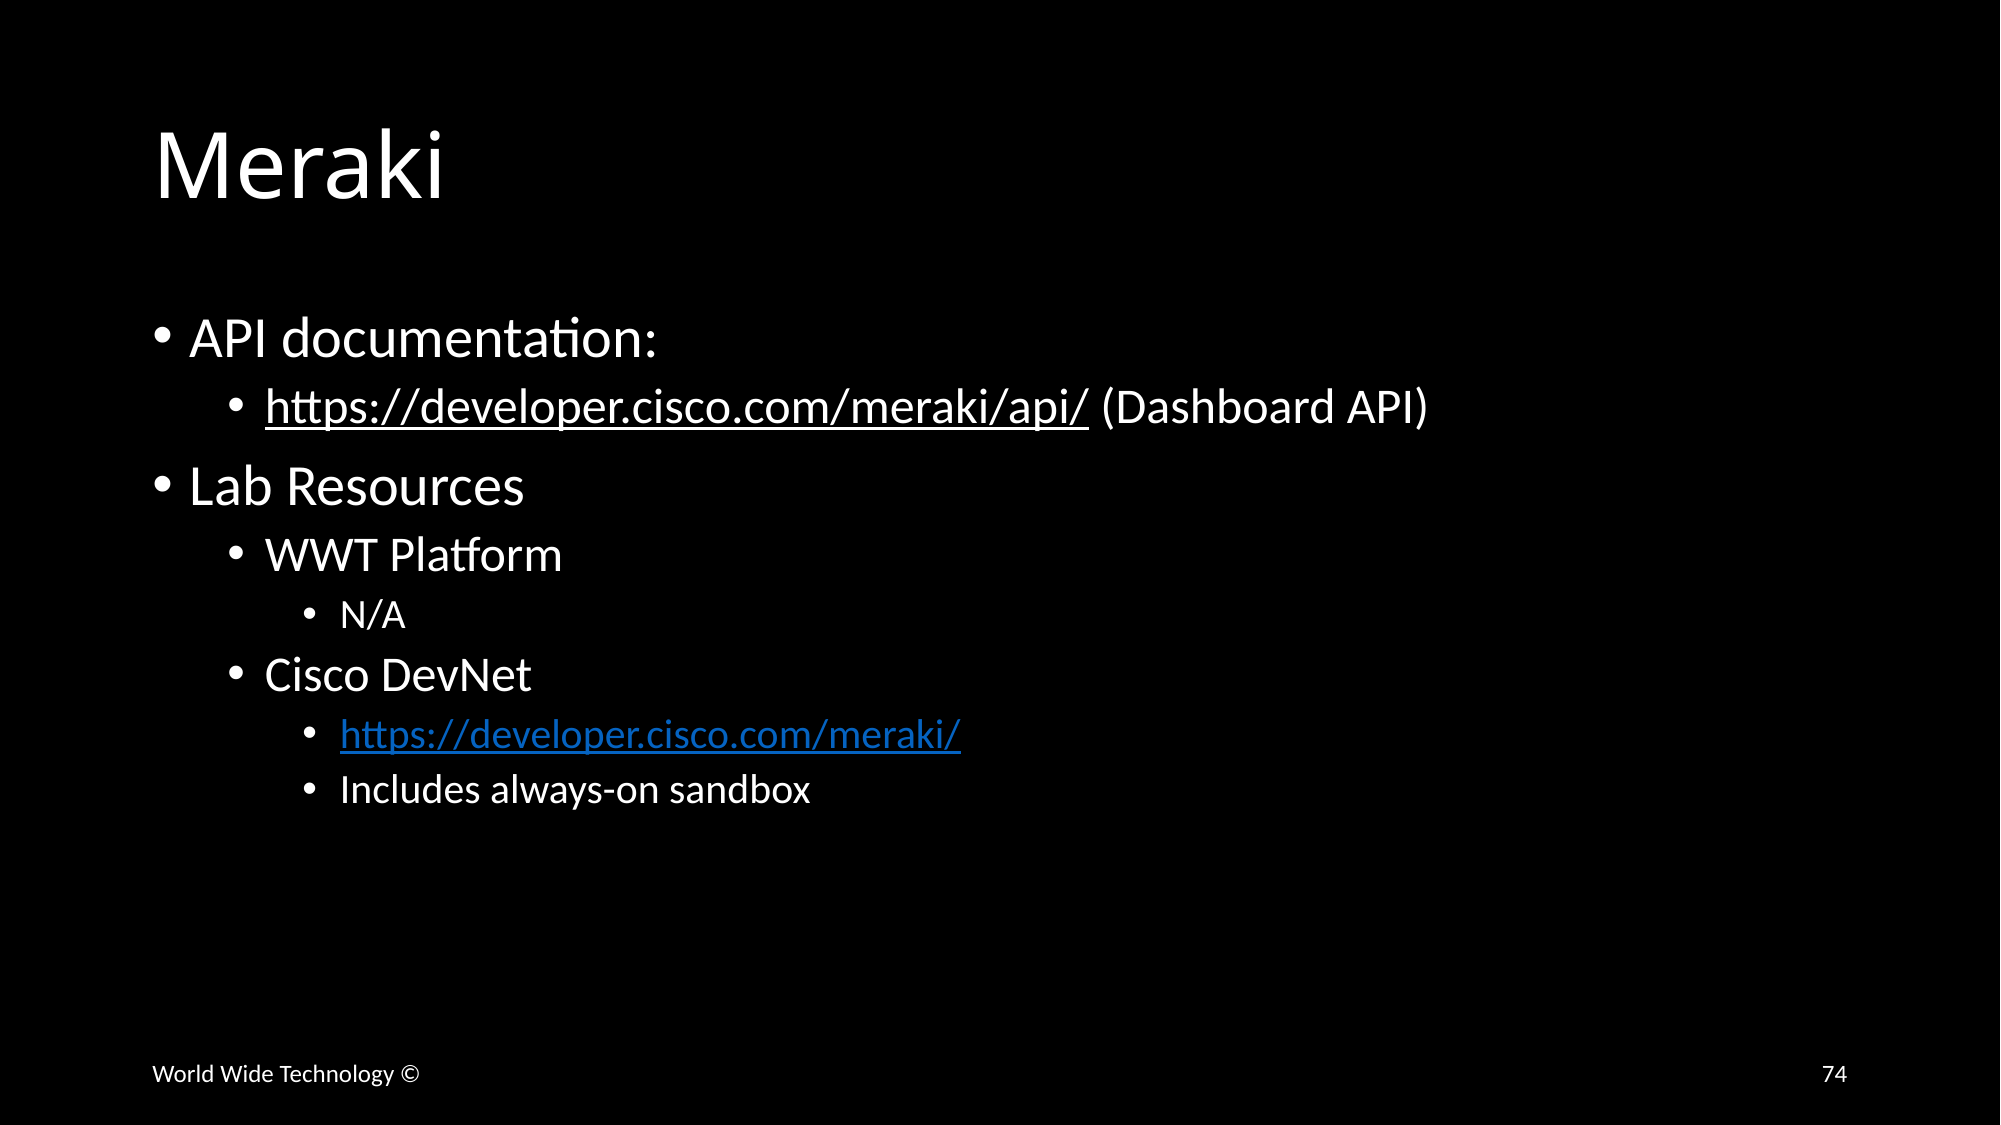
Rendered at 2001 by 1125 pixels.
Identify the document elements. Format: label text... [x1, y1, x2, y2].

title Meraki [137, 59, 1863, 278]
slide_number 74 [1412, 1042, 1863, 1103]
list API documentation: https://developer.cisco.com/meraki/api/ (Dashboard API) Lab Resources WWT Platform N/A Cisco DevNet https://developer.cisco.com/meraki/ Includes always-on sandbox [137, 299, 1863, 1014]
slide_number World Wide Technology © [137, 1042, 588, 1103]
